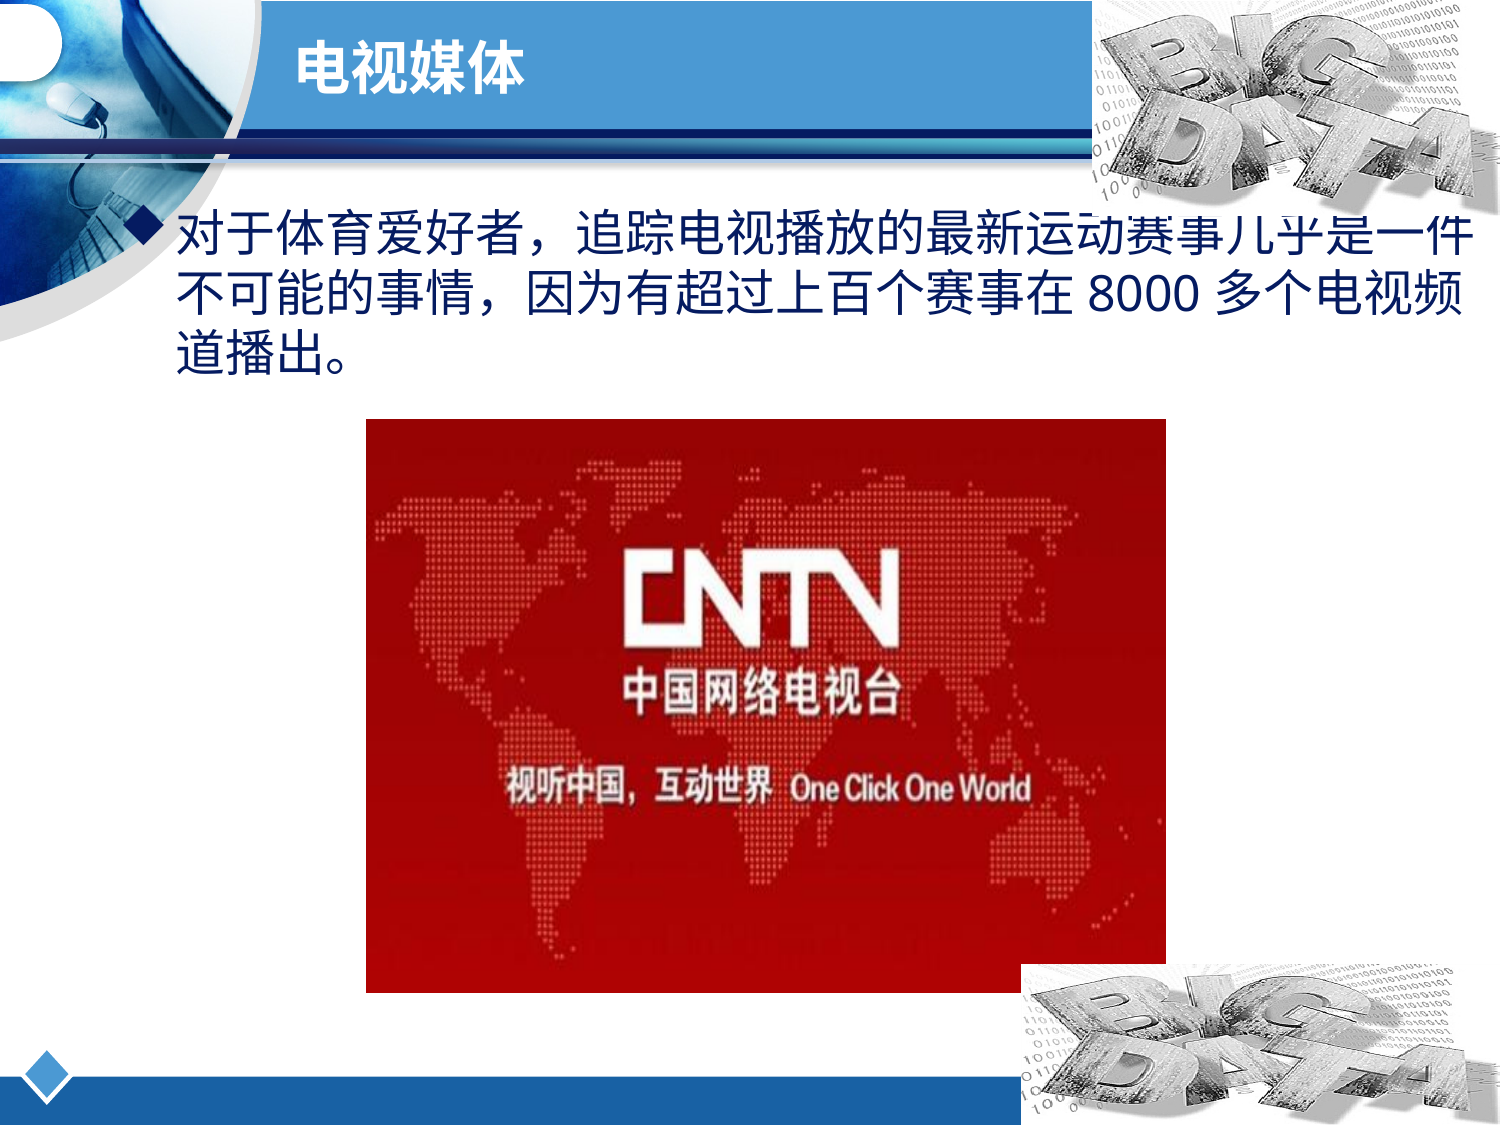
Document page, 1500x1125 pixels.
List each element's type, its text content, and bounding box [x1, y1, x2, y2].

title 电视媒体 [277, 0, 1090, 133]
picture [365, 418, 1500, 1125]
picture [0, 0, 1500, 217]
picture [0, 163, 211, 306]
list 对于体育爱好者，追踪电视播放的最新运动赛事几乎是一件不可能的事情，因为有超过上百个赛事在8000多个电视频道播出。 [103, 194, 1500, 420]
